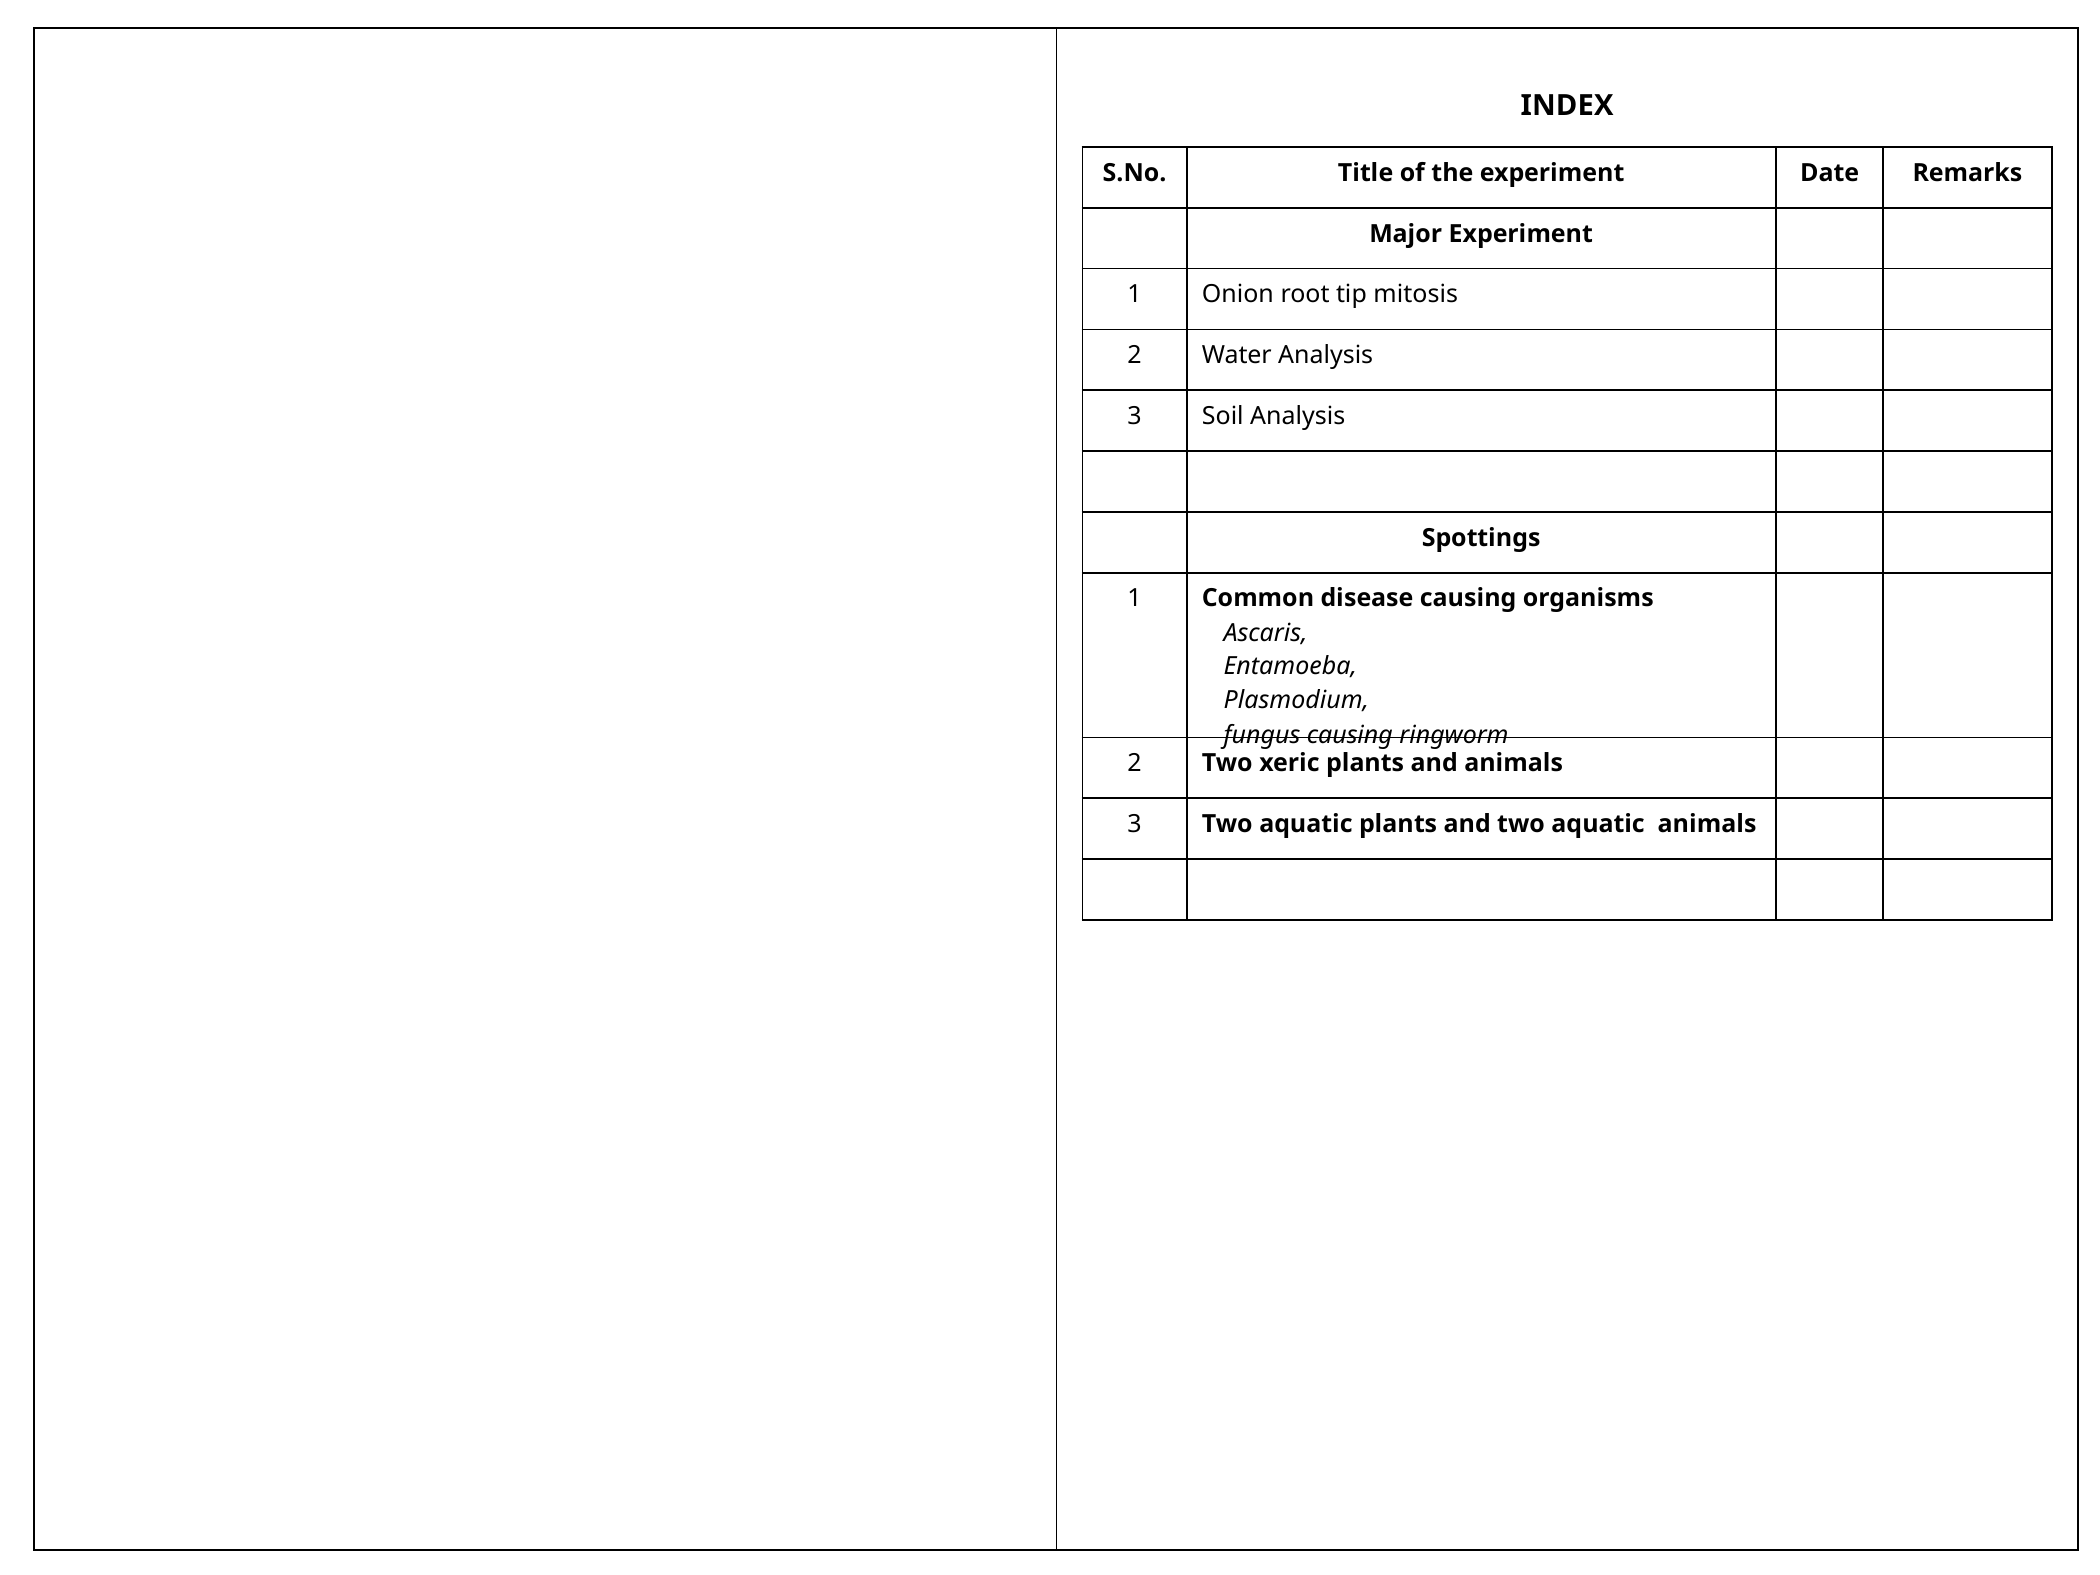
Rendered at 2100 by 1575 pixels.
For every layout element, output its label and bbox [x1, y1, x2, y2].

text_box [34, 28, 2079, 1550]
